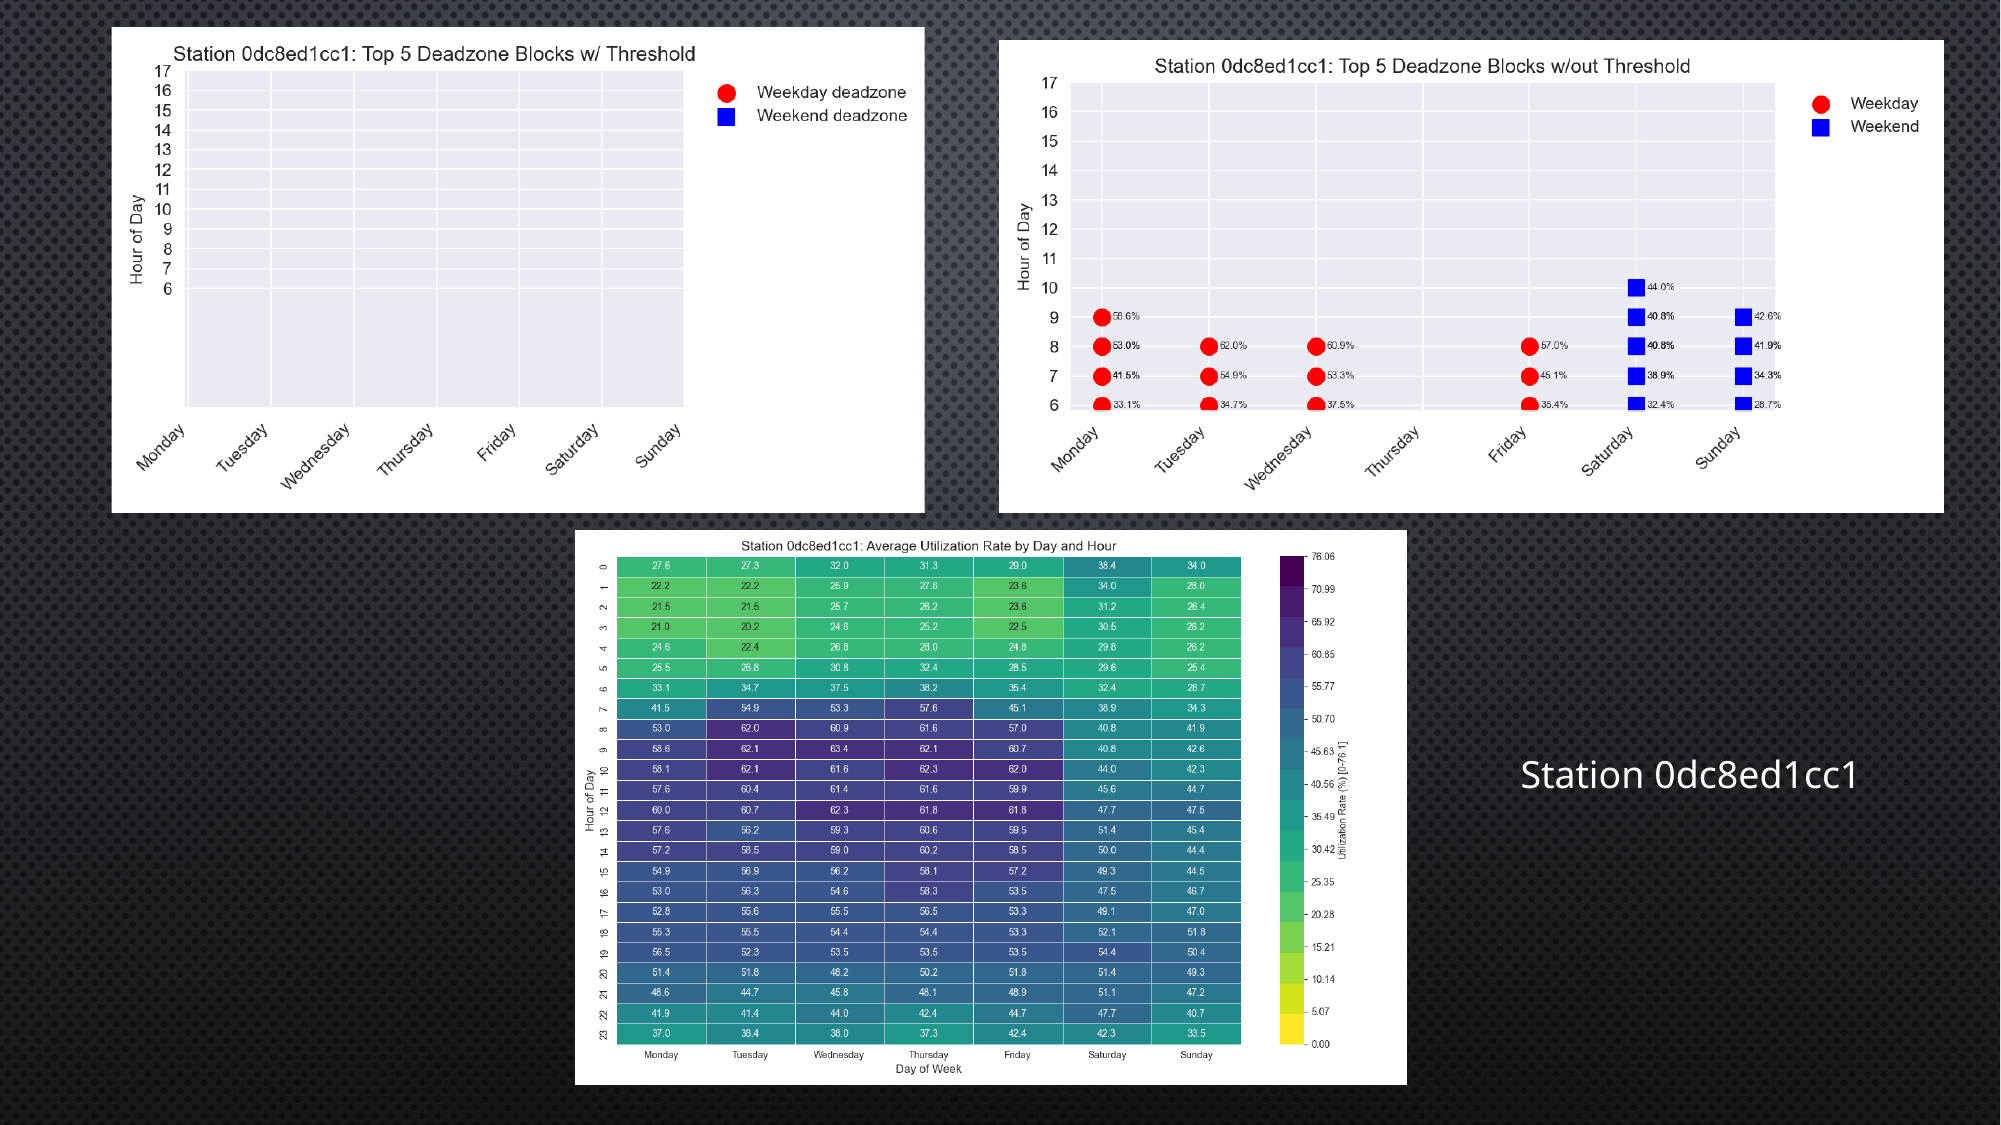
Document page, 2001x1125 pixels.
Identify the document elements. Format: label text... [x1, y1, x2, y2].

text_box Station 0dc8ed1cc1 [1505, 743, 1881, 804]
picture [999, 39, 1944, 513]
picture [575, 530, 1408, 1085]
picture [111, 27, 925, 513]
